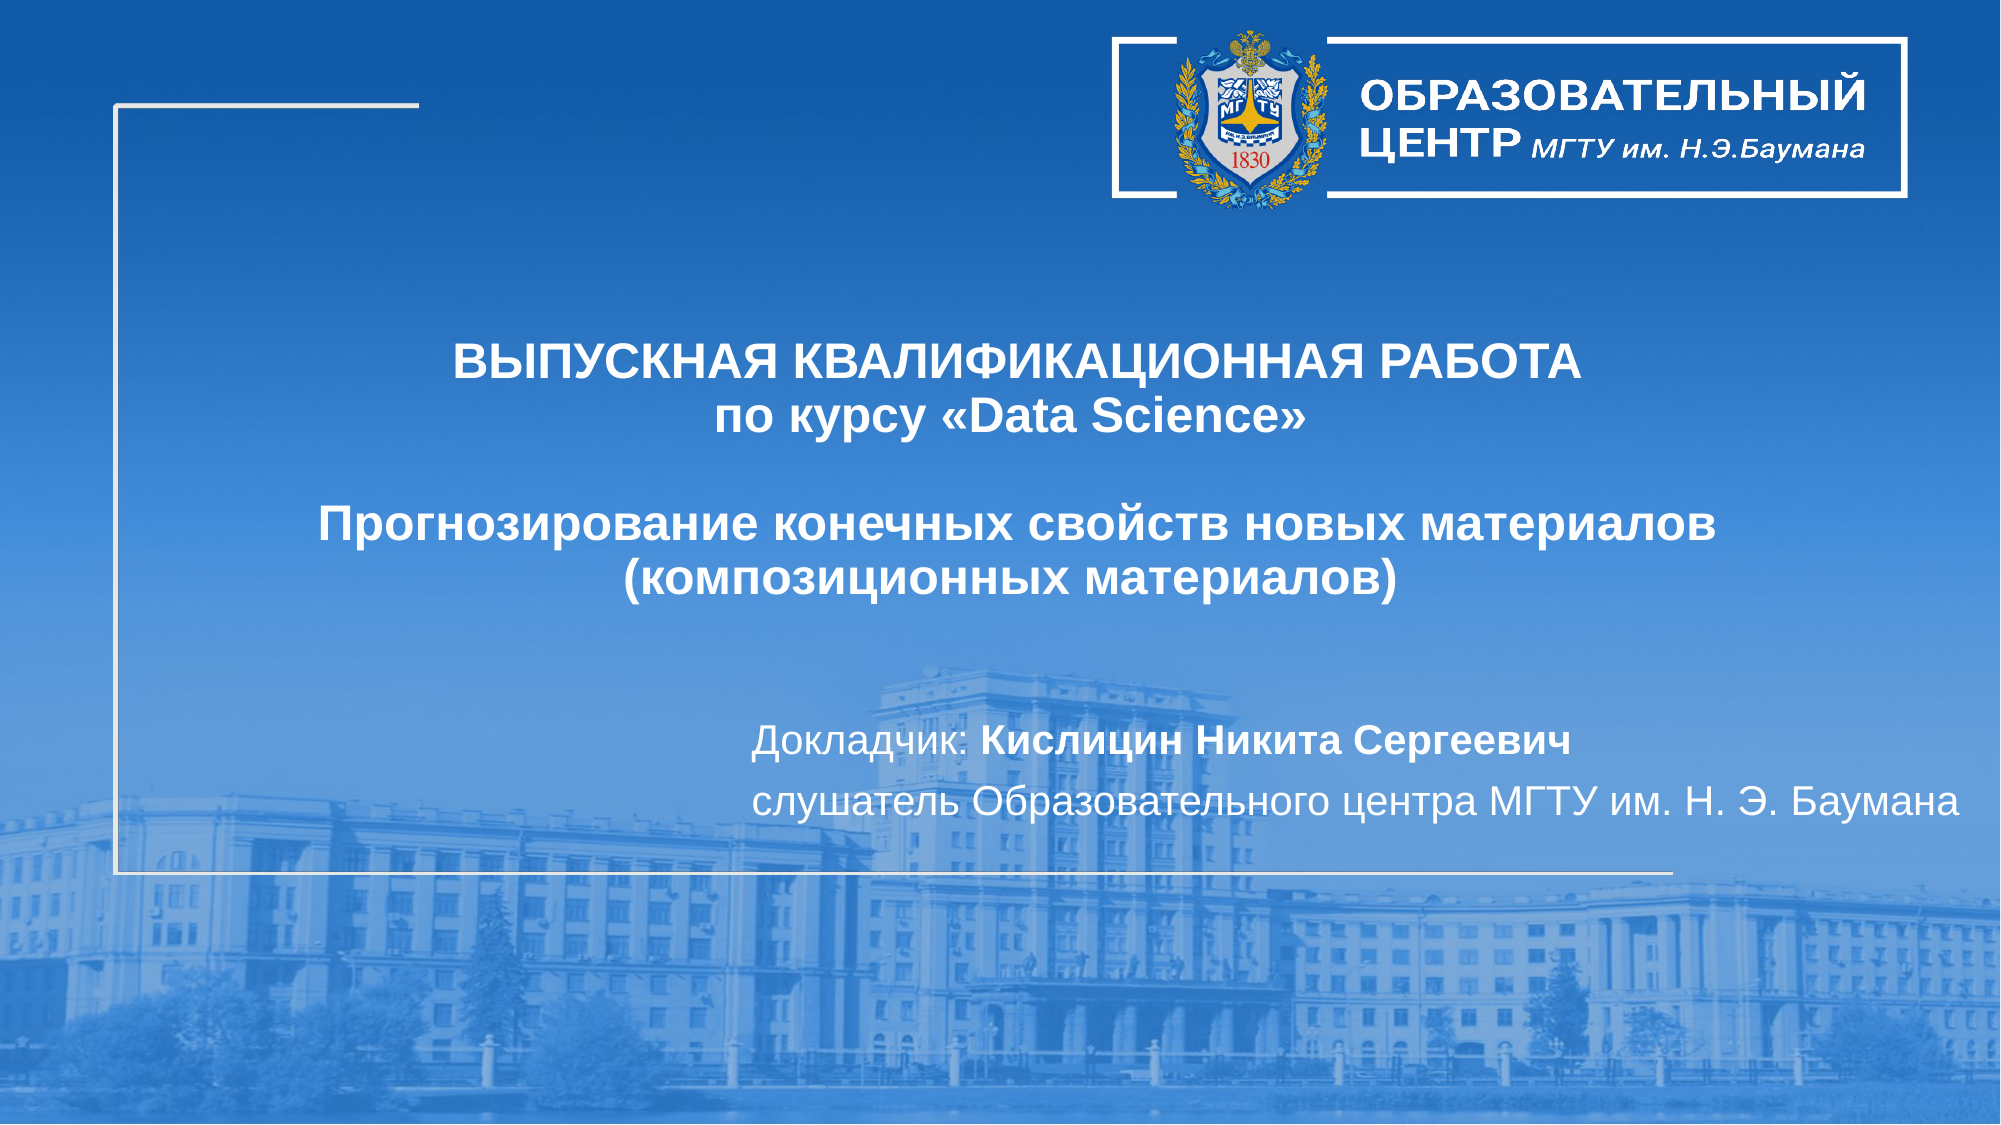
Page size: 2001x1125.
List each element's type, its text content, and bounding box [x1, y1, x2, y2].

subtitle Докладчик: Кислицин Никита Сергеевич слушатель Образовательного центра МГТУ им. Н. Э. Баумана [724, 711, 1988, 856]
picture [0, 0, 2001, 1125]
title ВЫПУСКНАЯ КВАЛИФИКАЦИОННАЯ РАБОТА по курсу «Data Science» Прогнозирование конечных свойств новых материалов (композиционных материалов) [180, 351, 1855, 613]
